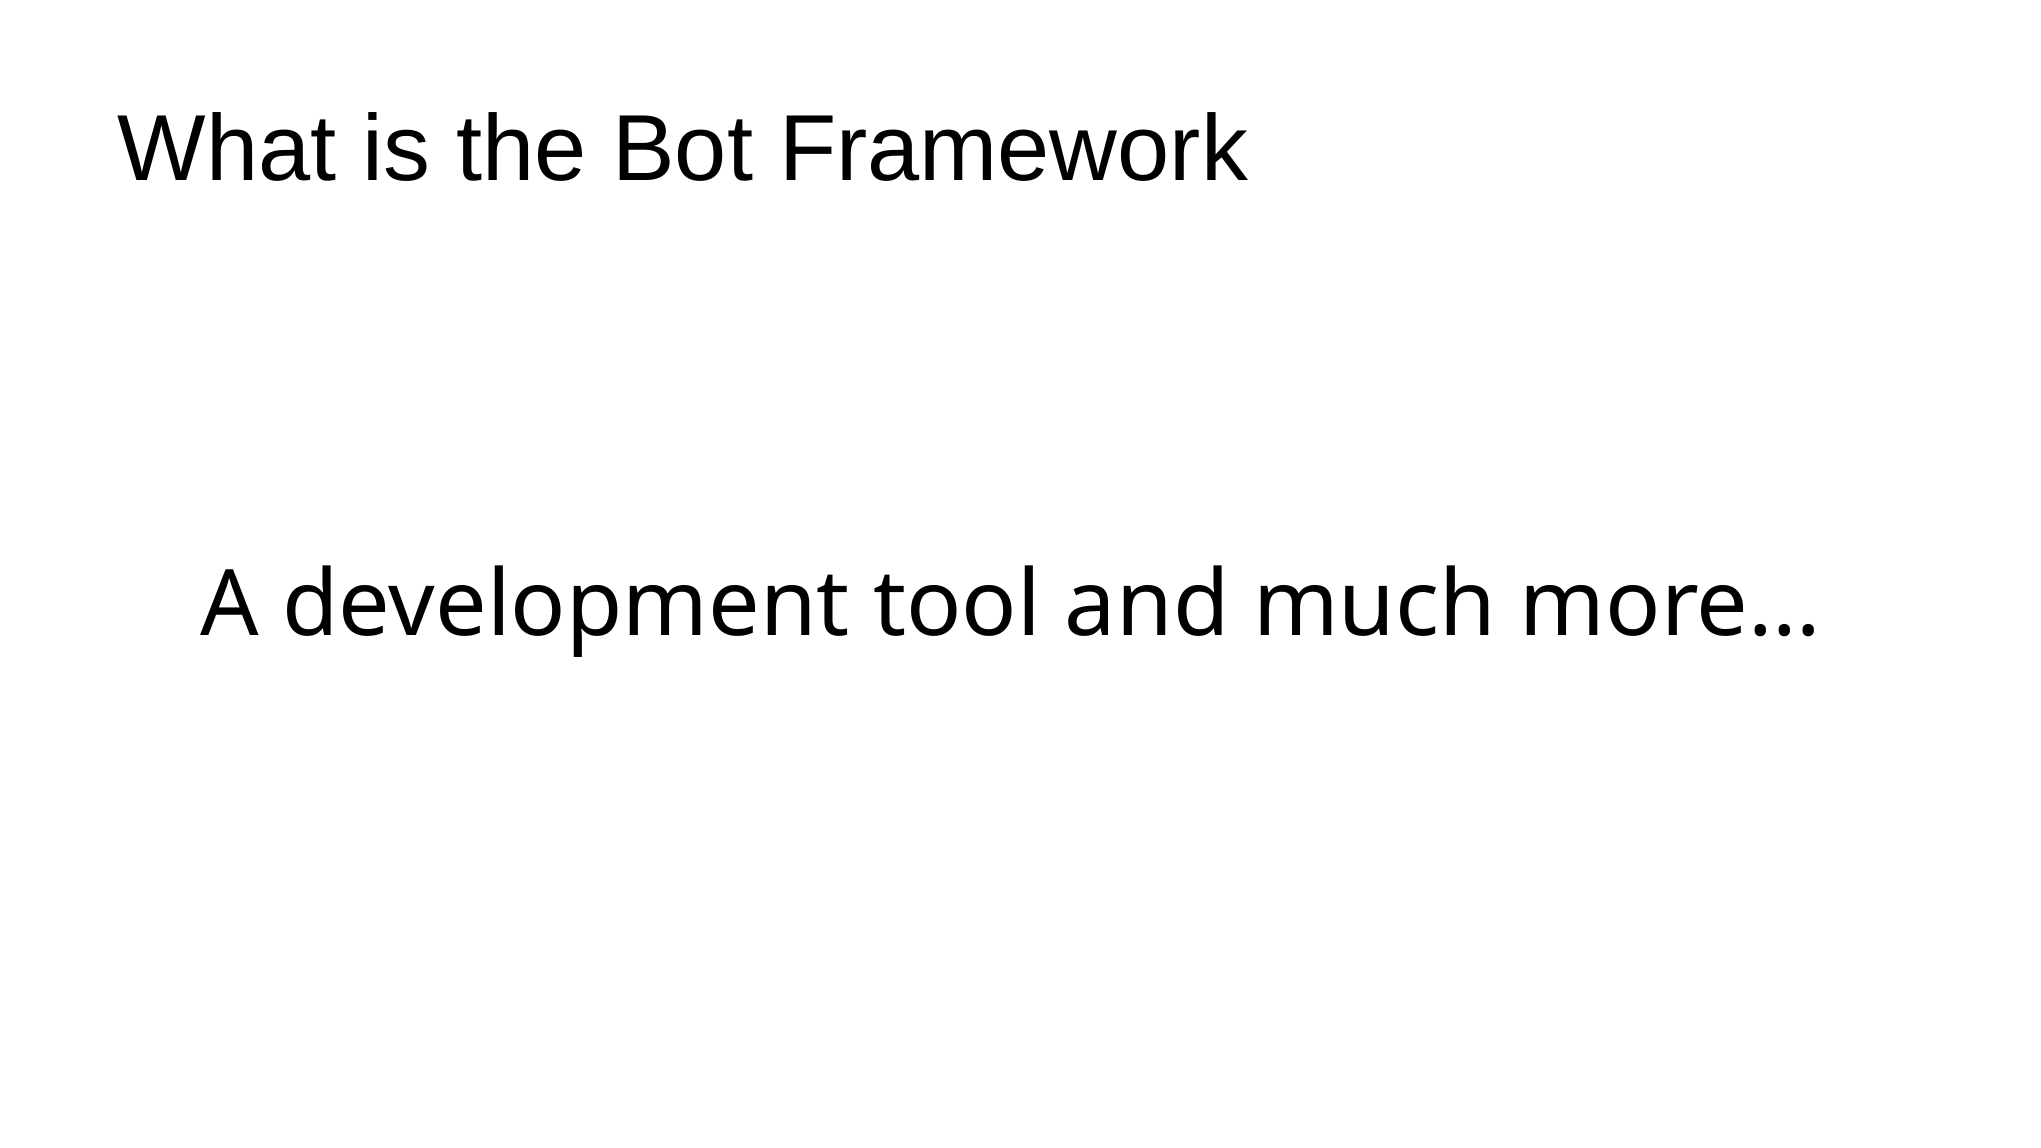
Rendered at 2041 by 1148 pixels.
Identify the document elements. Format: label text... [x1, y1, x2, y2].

list A development tool and much more… [102, 548, 1921, 715]
title What is the Bot Framework [102, 39, 1921, 262]
